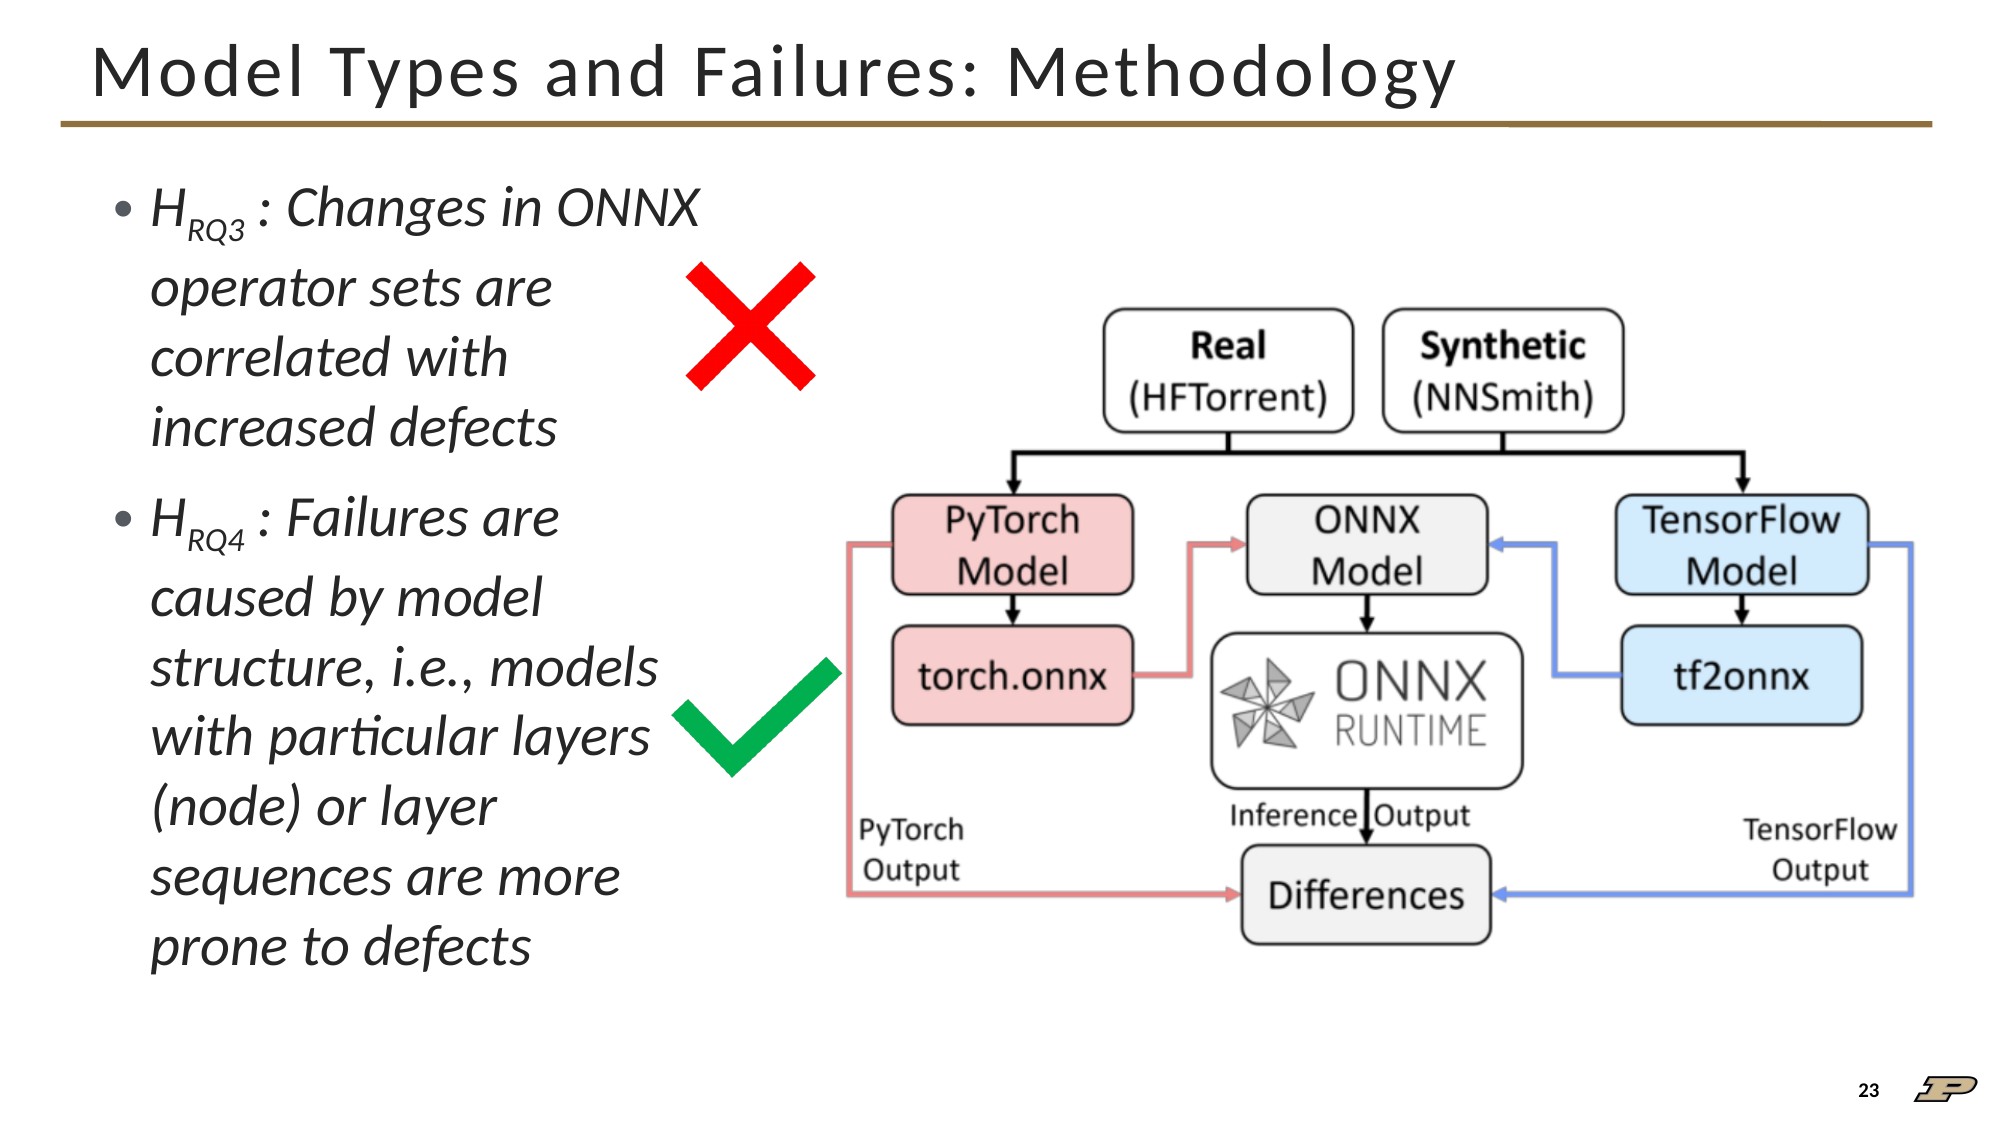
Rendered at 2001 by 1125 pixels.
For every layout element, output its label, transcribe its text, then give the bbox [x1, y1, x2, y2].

picture [662, 238, 2000, 984]
picture [1913, 1076, 1978, 1102]
list HRQ3 : Changes in ONNX operator sets are correlated with increased defects HRQ4 : Failures are caused by model structure, i.e., models with particular layers (node) or layer sequences are more prone to defects [60, 161, 737, 1034]
slide_number 23 [1828, 1059, 1909, 1120]
title Model Types and Failures: Methodology [58, 17, 1914, 127]
